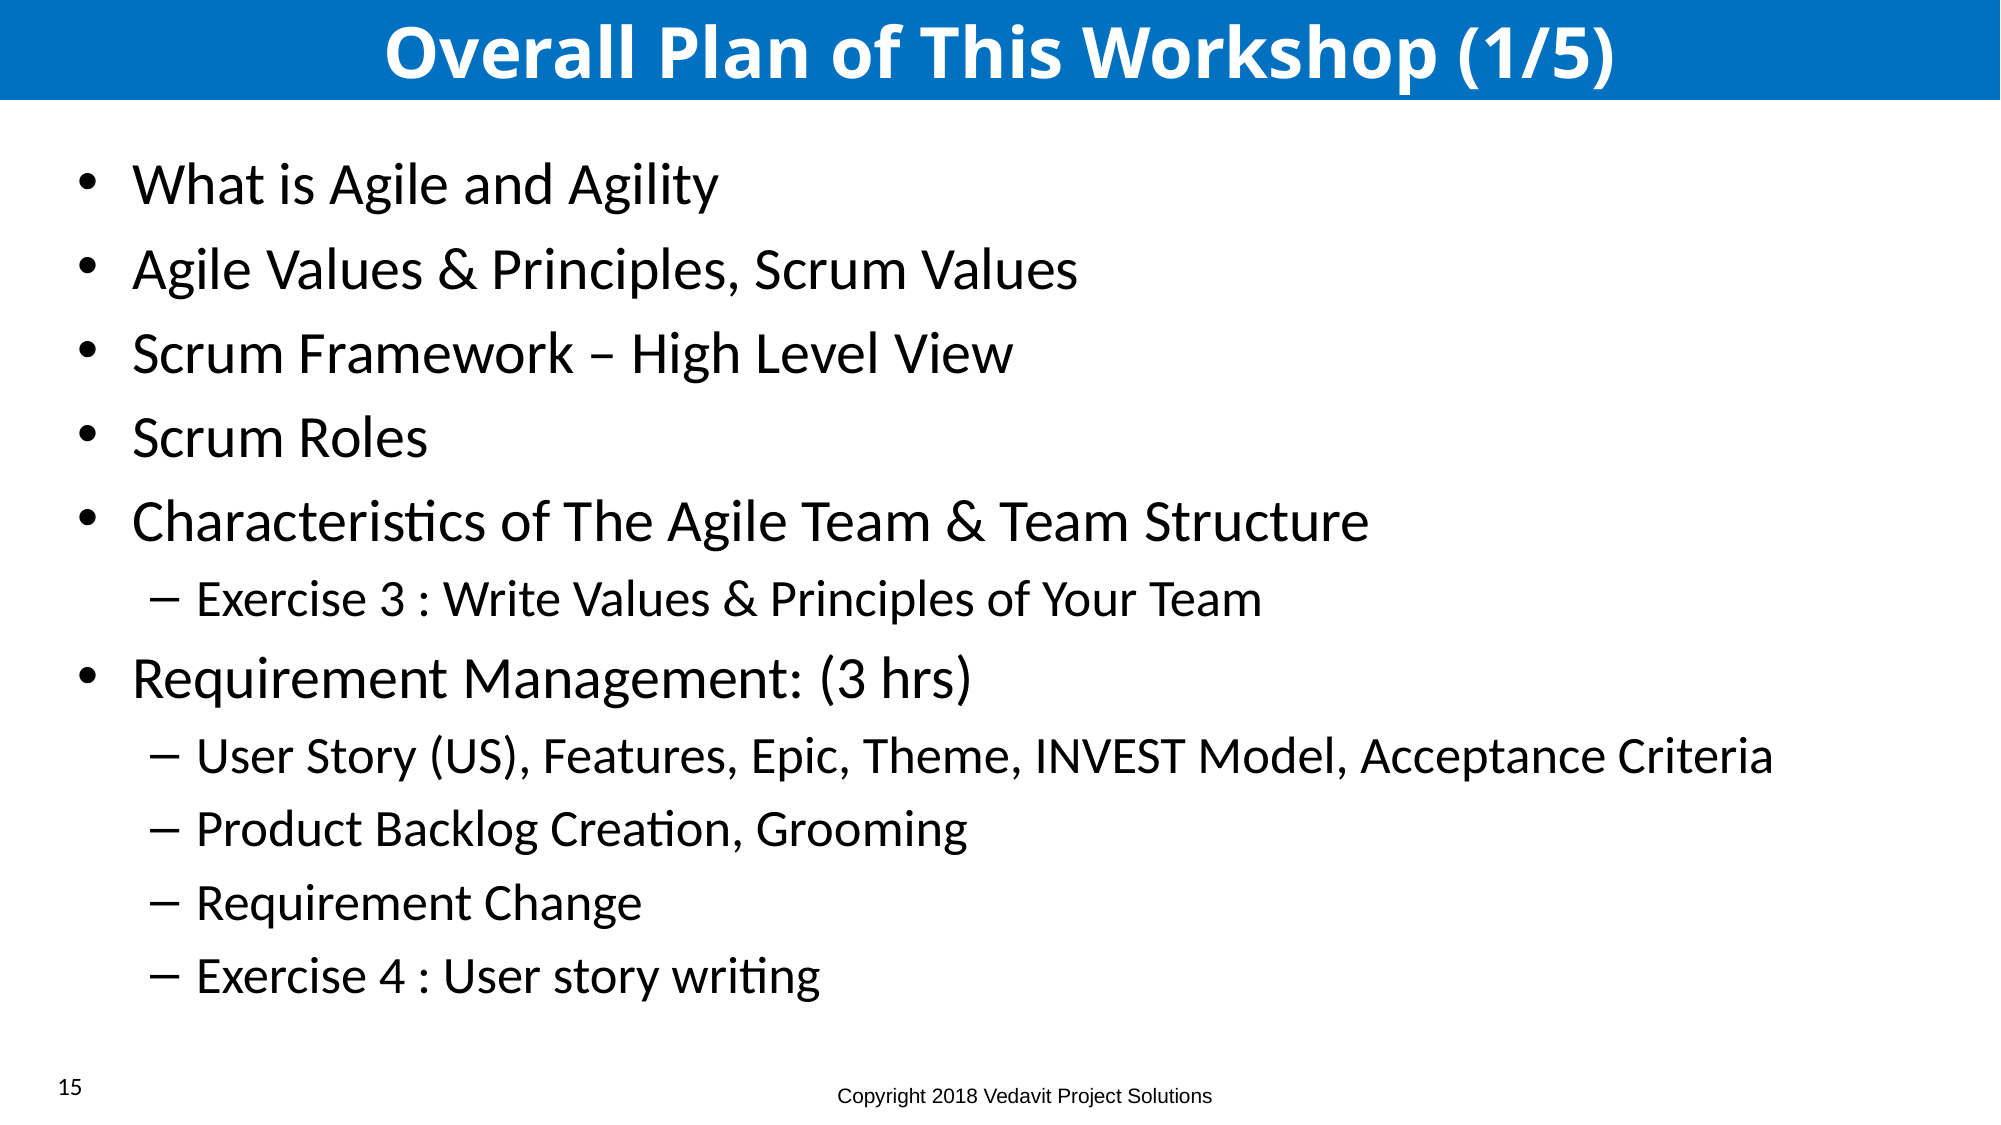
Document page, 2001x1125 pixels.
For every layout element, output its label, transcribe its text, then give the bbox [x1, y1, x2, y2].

title Overall Plan of This Workshop (1/5) [0, 0, 2000, 100]
slide_number 15 [3, 1055, 137, 1116]
list What is Agile and Agility Agile Values & Principles, Scrum Values Scrum Framework – High Level View Scrum Roles Characteristics of The Agile Team & Team Structure Exercise 3 : Write Values & Principles of Your Team Requirement Management: (3 hrs) User Story (US), Features, Epic, Theme, INVEST Model, Acceptance Criteria Product Backlog Creation, Grooming Requirement Change Exercise 4 : User story writing [62, 137, 1938, 1013]
